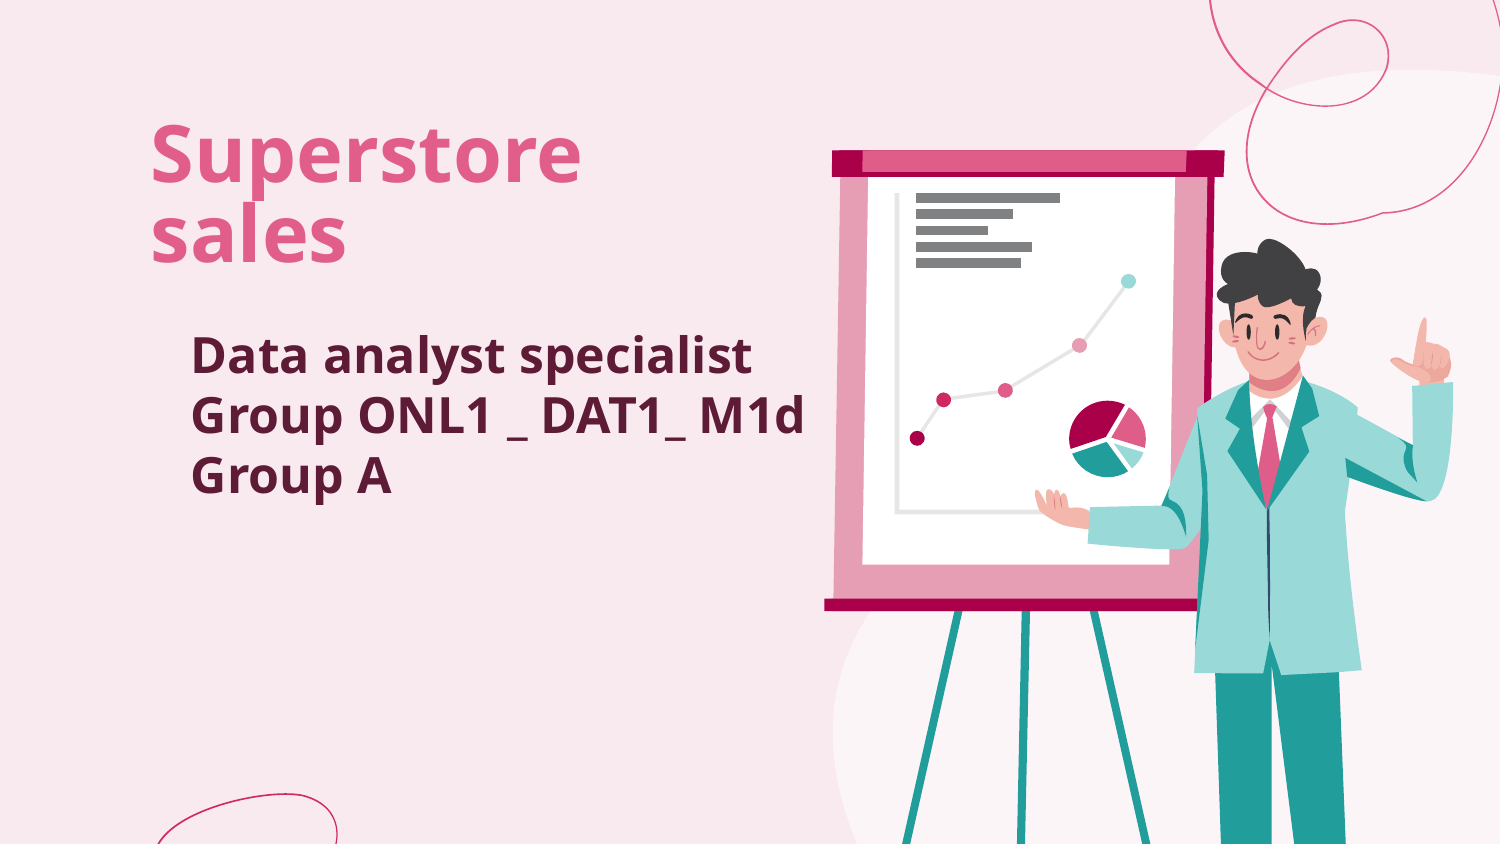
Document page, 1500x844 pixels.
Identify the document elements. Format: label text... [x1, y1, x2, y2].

subtitle Data analyst specialist Group ONL1 _ DAT1_ M1d Group A [175, 308, 819, 376]
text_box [824, 150, 1456, 844]
title Superstore sales [135, 124, 768, 294]
